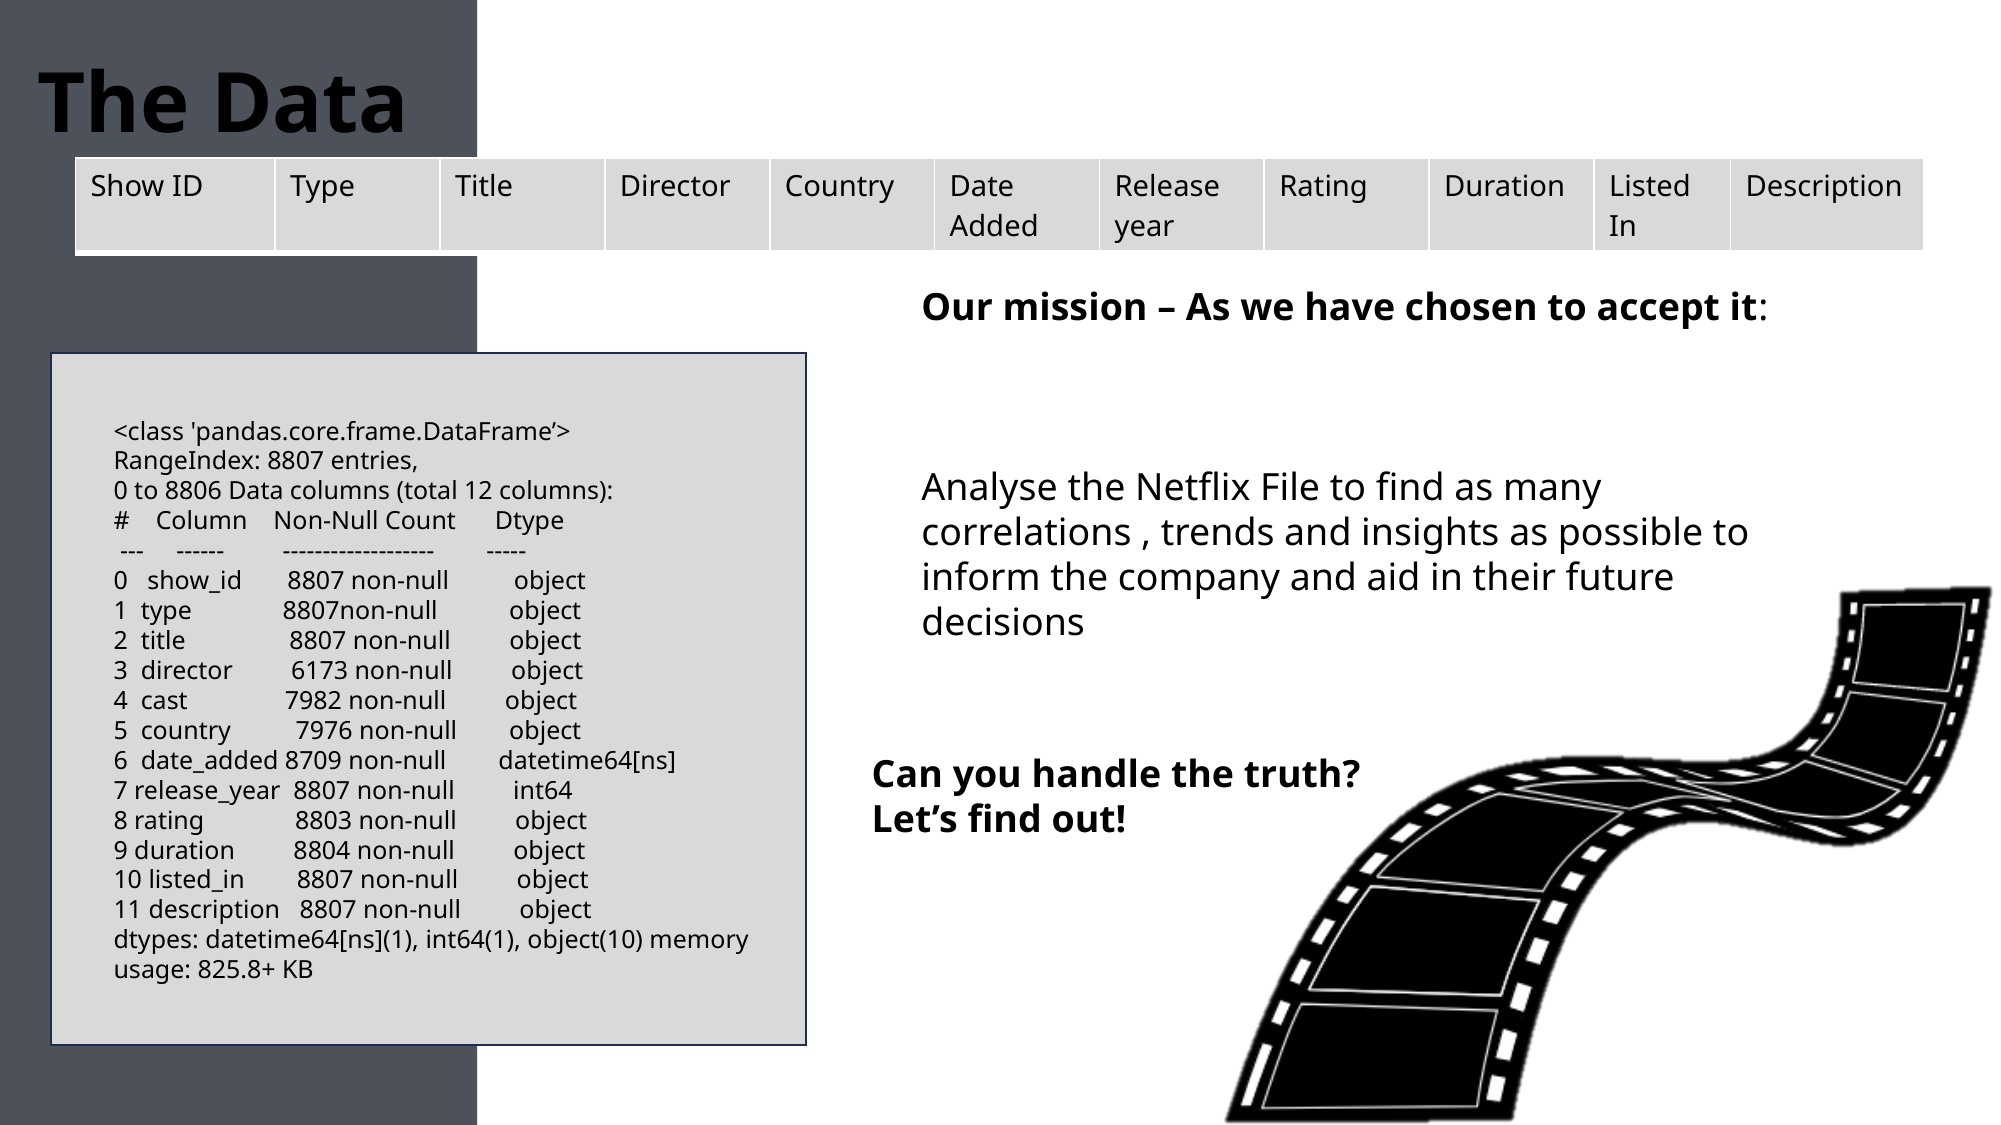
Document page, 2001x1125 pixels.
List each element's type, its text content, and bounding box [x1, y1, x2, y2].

text_box The Data [22, 42, 425, 157]
table_header Description [1731, 159, 1923, 250]
table_header Director [606, 159, 769, 250]
table_header Title [441, 159, 604, 250]
table_header Rating [1265, 159, 1428, 250]
text_box Our mission – As we have chosen to accept it: Analyse the Netflix File to find as many correlations , trends and insights as possible to inform the company and aid in their future decisions [906, 275, 1823, 651]
table_header Show ID [76, 159, 274, 250]
text_box Can you handle the truth? Let’s find out! [856, 742, 1119, 848]
table_header Type [276, 159, 439, 250]
table_header Date Added [935, 159, 1099, 250]
table_header Release year [1100, 159, 1263, 250]
table_header Country [771, 159, 934, 250]
picture [1119, 401, 2001, 1125]
table_header Duration [1430, 159, 1593, 250]
text_box [0, 0, 478, 1125]
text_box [50, 353, 813, 1046]
table_header Listed In [1595, 159, 1730, 250]
